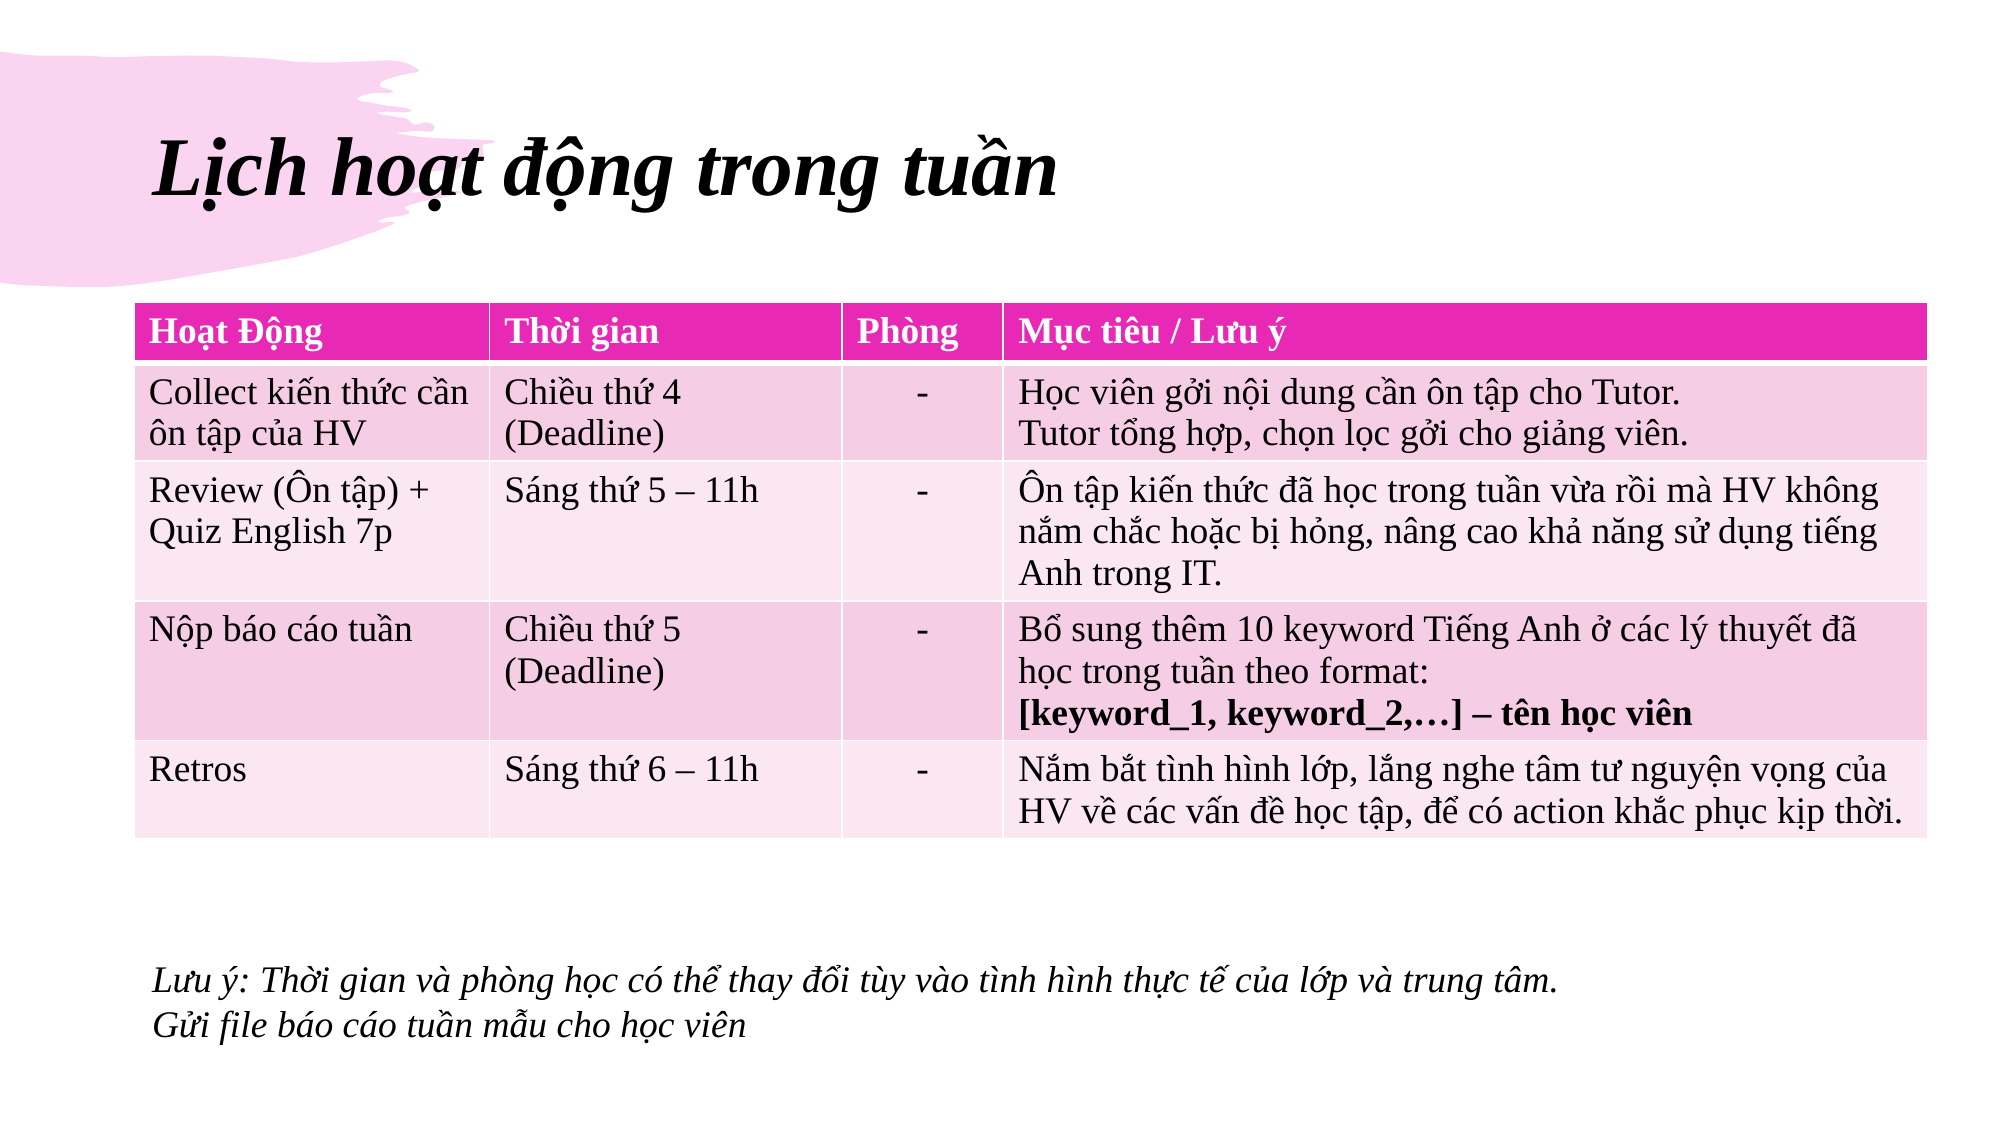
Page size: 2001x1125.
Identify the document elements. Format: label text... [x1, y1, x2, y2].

table_cell Review (Ôn tập) + Quiz English 7p [135, 462, 489, 600]
table_cell Sáng thứ 6 – 11h [490, 741, 841, 838]
table_header Phòng [843, 303, 1002, 360]
table_cell Bổ sung thêm 10 keyword Tiếng Anh ở các lý thuyết đã học trong tuần theo format: [keyword_1, keyword_2,…] – tên học viên [1004, 602, 1927, 740]
title Lịch hoạt động trong tuần [137, 59, 1863, 278]
table_cell Retros [135, 741, 489, 838]
table_header Hoạt Động [135, 303, 489, 360]
table_header Thời gian [490, 303, 841, 360]
table_cell Sáng thứ 5 – 11h [490, 462, 841, 600]
table_cell Nộp báo cáo tuần [135, 602, 489, 740]
table_header Mục tiêu / Lưu ý [1004, 303, 1927, 360]
table_cell Chiều thứ 4 (Deadline) [490, 366, 841, 460]
table_cell Ôn tập kiến thức đã học trong tuần vừa rồi mà HV không nắm chắc hoặc bị hỏng, nâng cao khả năng sử dụng tiếng Anh trong IT. [1004, 462, 1927, 600]
table_cell - [843, 462, 1002, 600]
table_cell Collect kiến thức cần ôn tập của HV [135, 366, 489, 460]
table_cell - [843, 602, 1002, 740]
table_cell - [843, 366, 1002, 460]
table_cell Học viên gởi nội dung cần ôn tập cho Tutor. Tutor tổng hợp, chọn lọc gởi cho giảng viên. [1004, 366, 1927, 460]
table_cell Nắm bắt tình hình lớp, lắng nghe tâm tư nguyện vọng của HV về các vấn đề học tập, để có action khắc phục kịp thời. [1004, 741, 1927, 838]
table_cell Chiều thứ 5 (Deadline) [490, 602, 841, 740]
text_box Lưu ý: Thời gian và phòng học có thể thay đổi tùy vào tình hình thực tế của lớp và trung tâm. Gửi file báo cáo tuần mẫu cho học viên [137, 947, 1839, 1098]
table_cell - [843, 741, 1002, 838]
